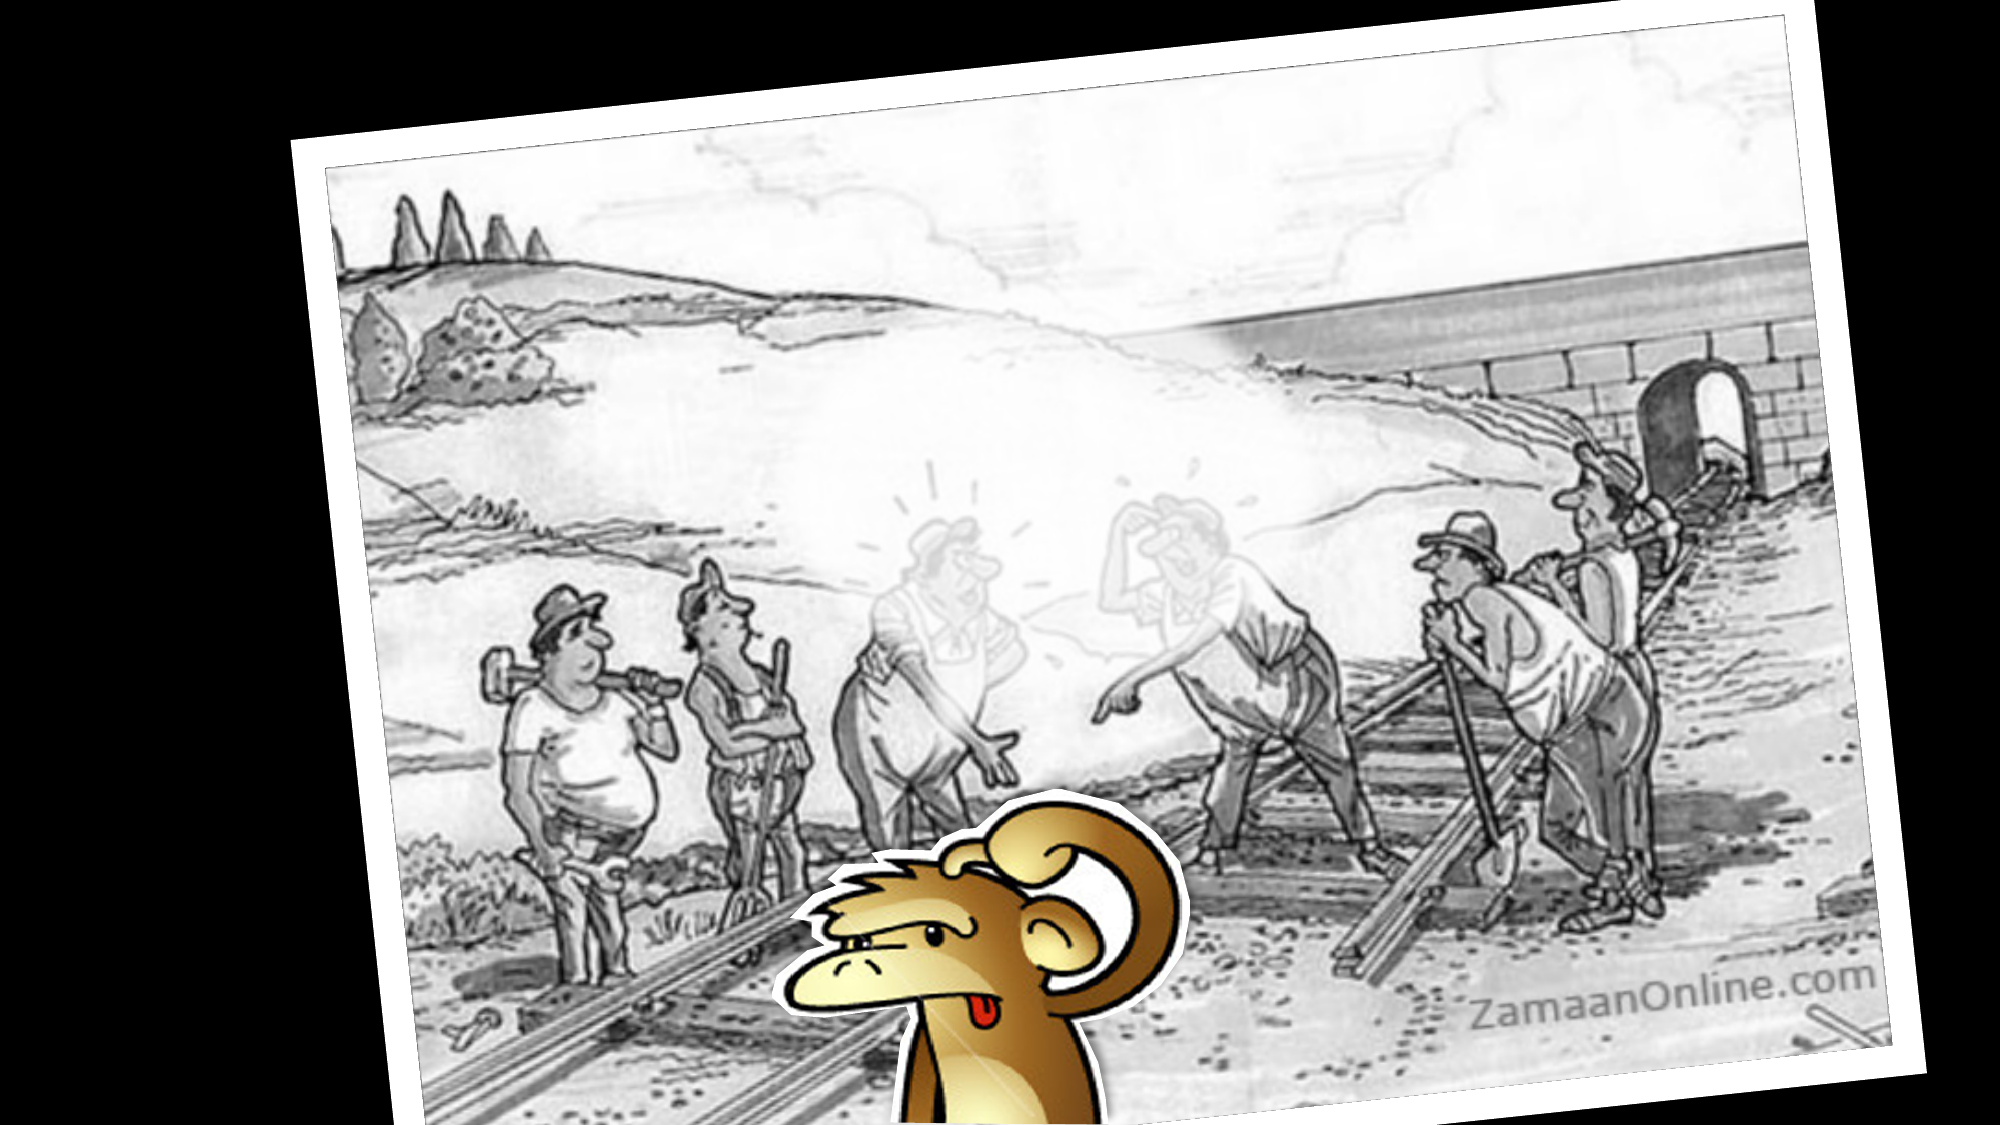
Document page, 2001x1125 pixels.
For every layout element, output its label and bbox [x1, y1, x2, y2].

text_box [762, 262, 1338, 1125]
picture [374, 88, 1843, 1125]
